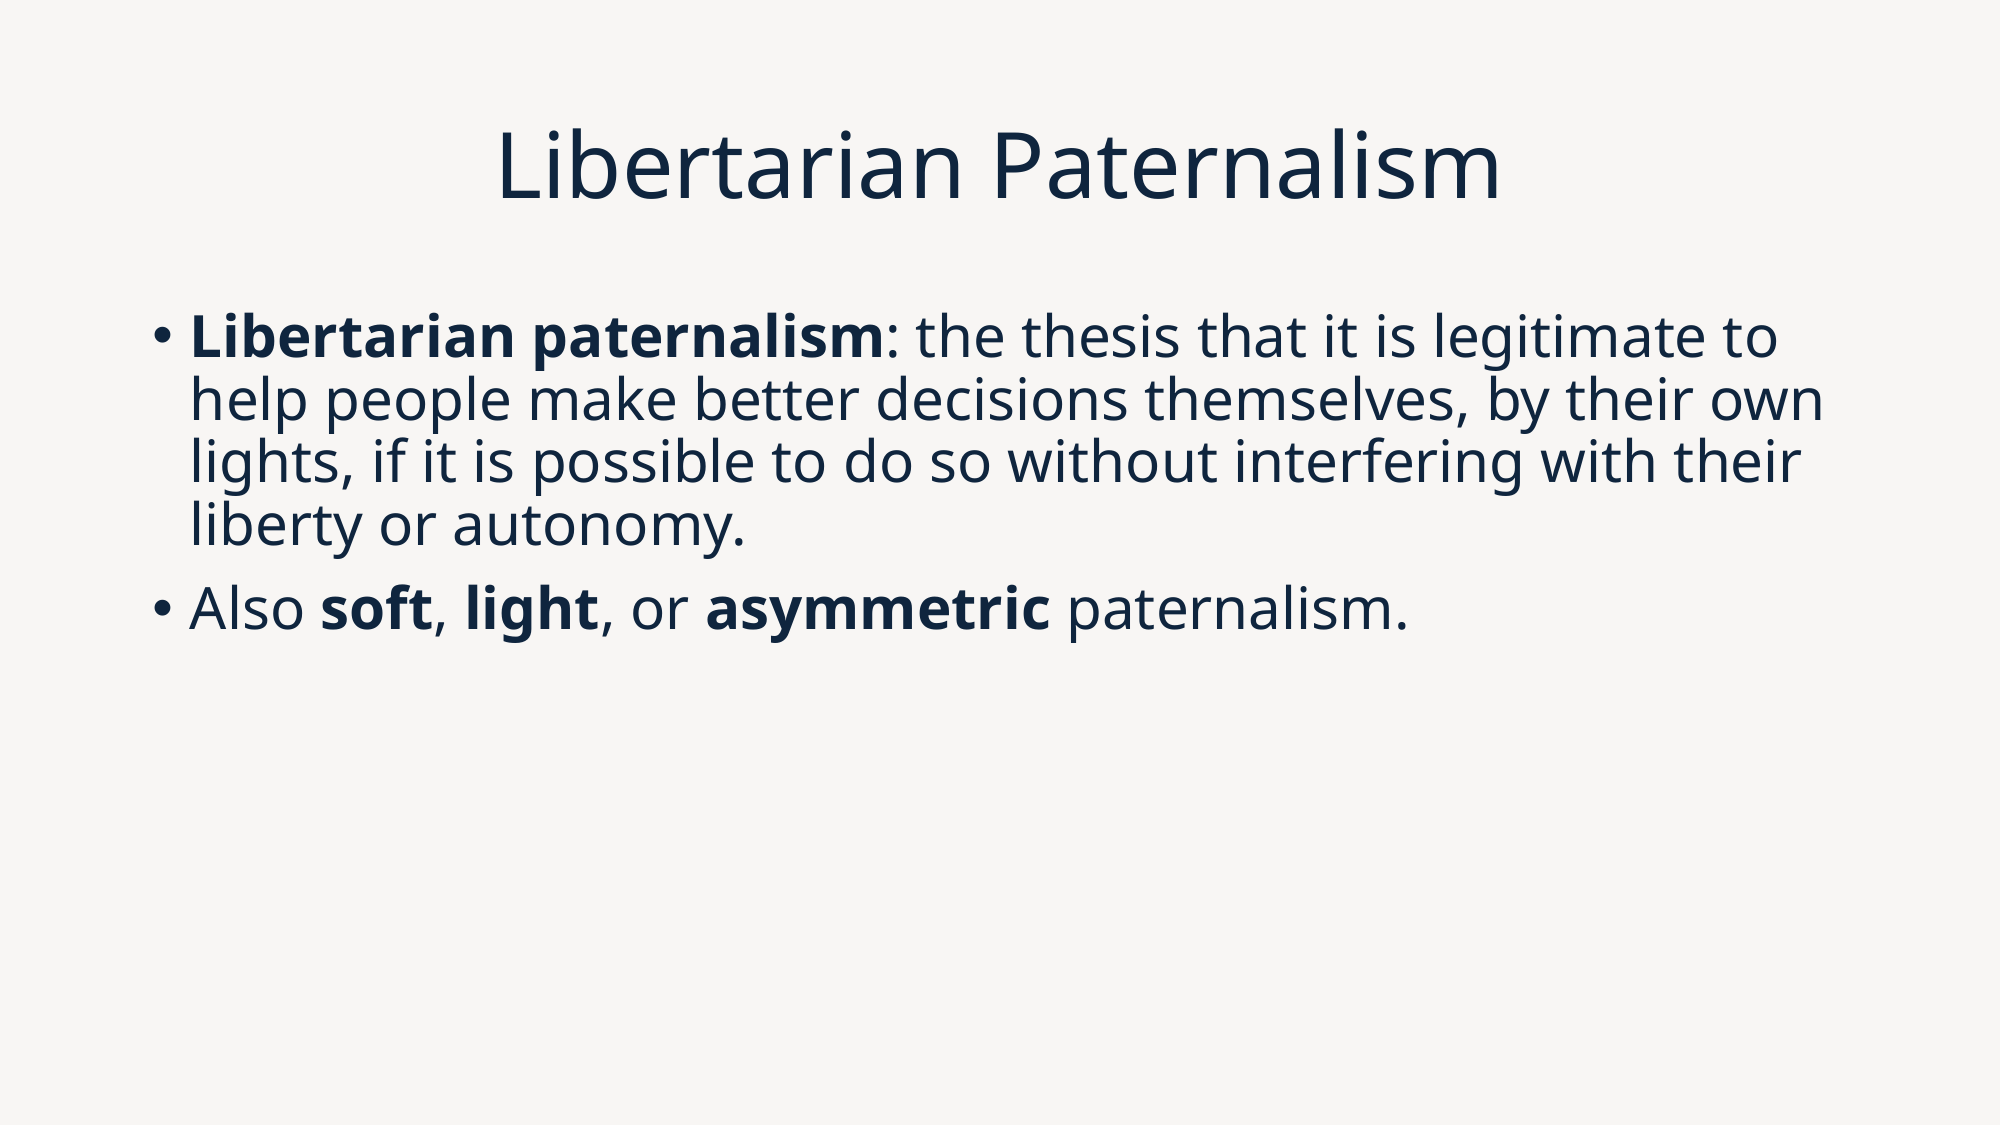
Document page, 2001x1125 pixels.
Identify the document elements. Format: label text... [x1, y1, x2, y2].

list Libertarian paternalism: the thesis that it is legitimate to help people make better decisions themselves, by their own lights, if it is possible to do so without interfering with their liberty or autonomy. Also soft, light, or asymmetric paternalism. [137, 299, 1863, 1014]
title Libertarian Paternalism [137, 59, 1863, 278]
